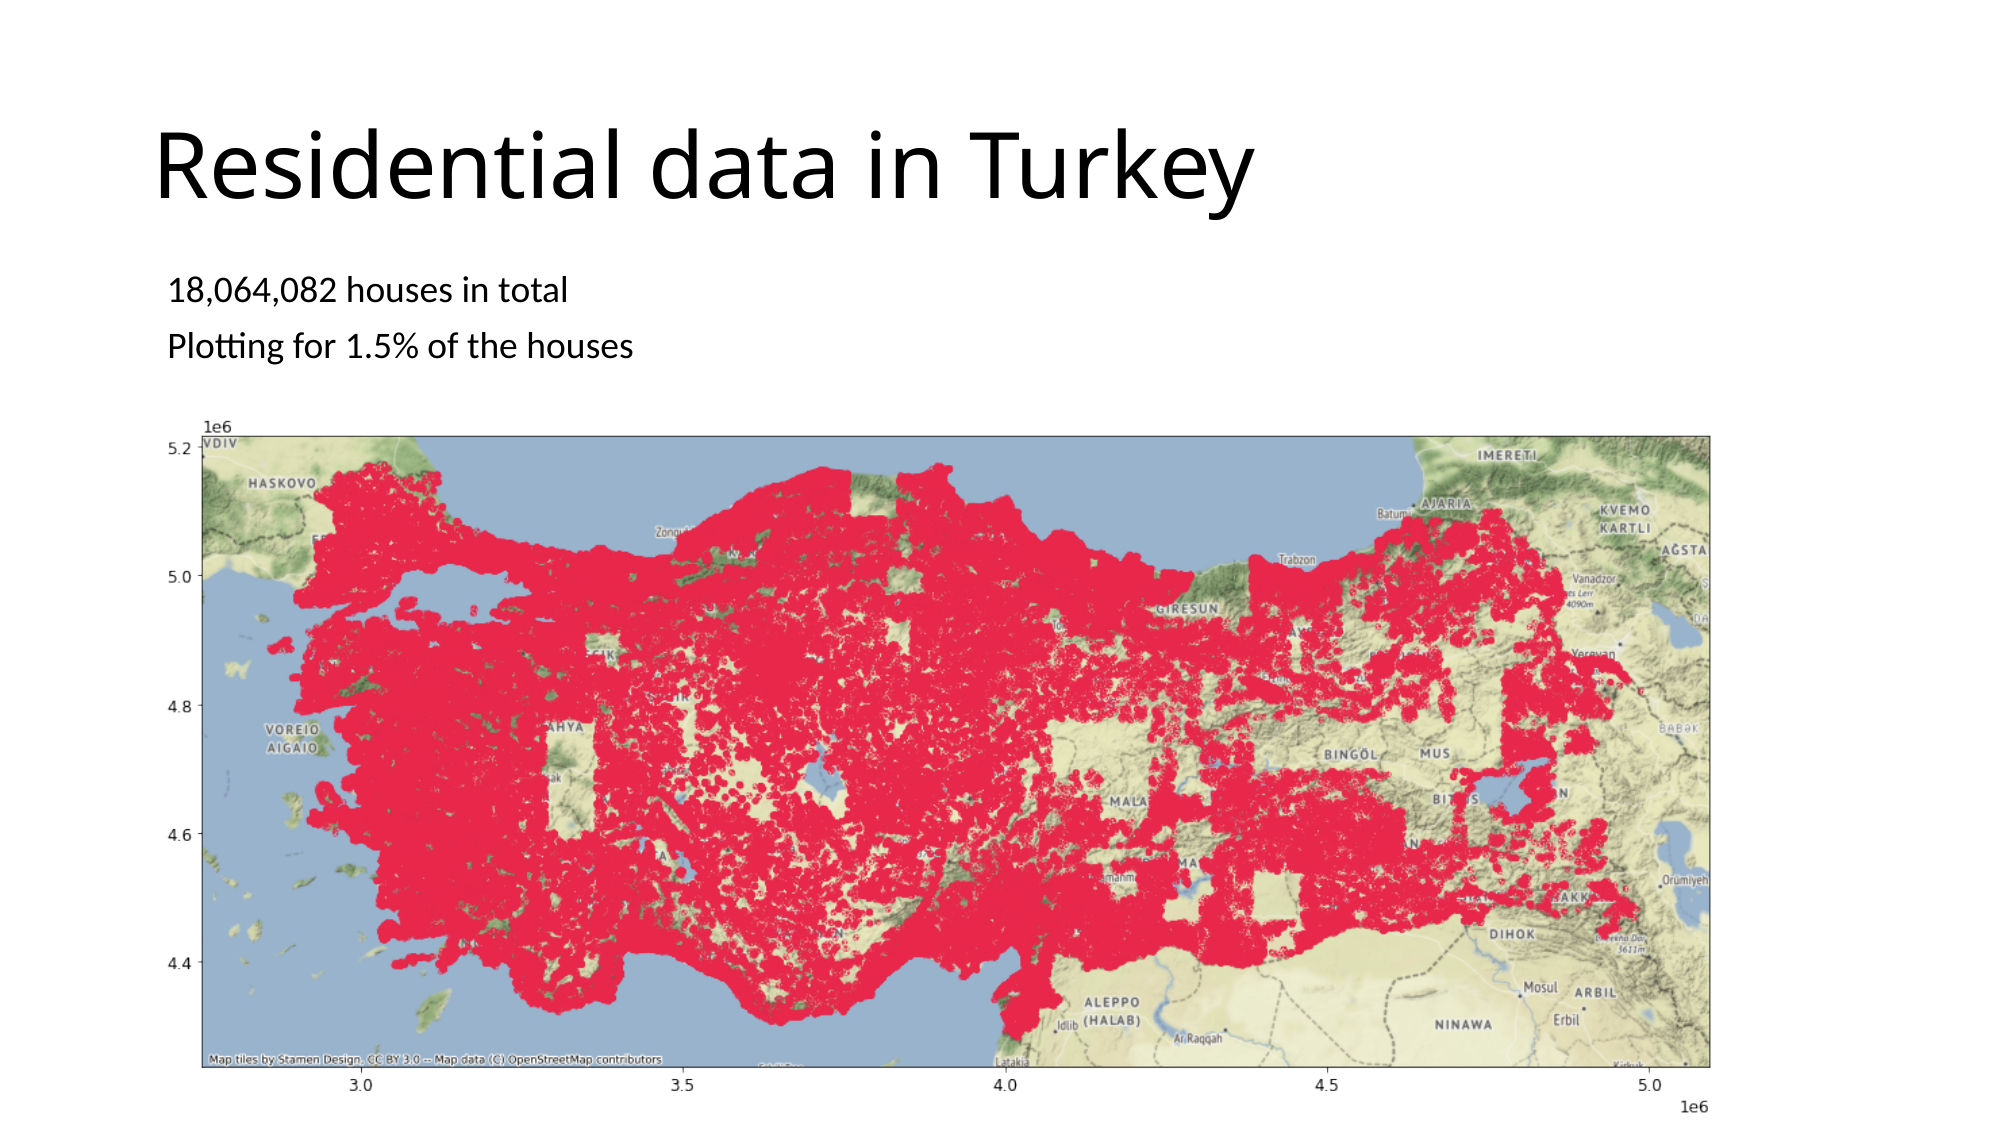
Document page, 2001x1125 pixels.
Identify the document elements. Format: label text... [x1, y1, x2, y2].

text_box Plotting for 1.5% of the houses [152, 313, 650, 374]
title Residential data in Turkey [137, 59, 1863, 278]
text_box 18,064,082 houses in total [152, 257, 585, 313]
picture [157, 410, 1719, 1125]
